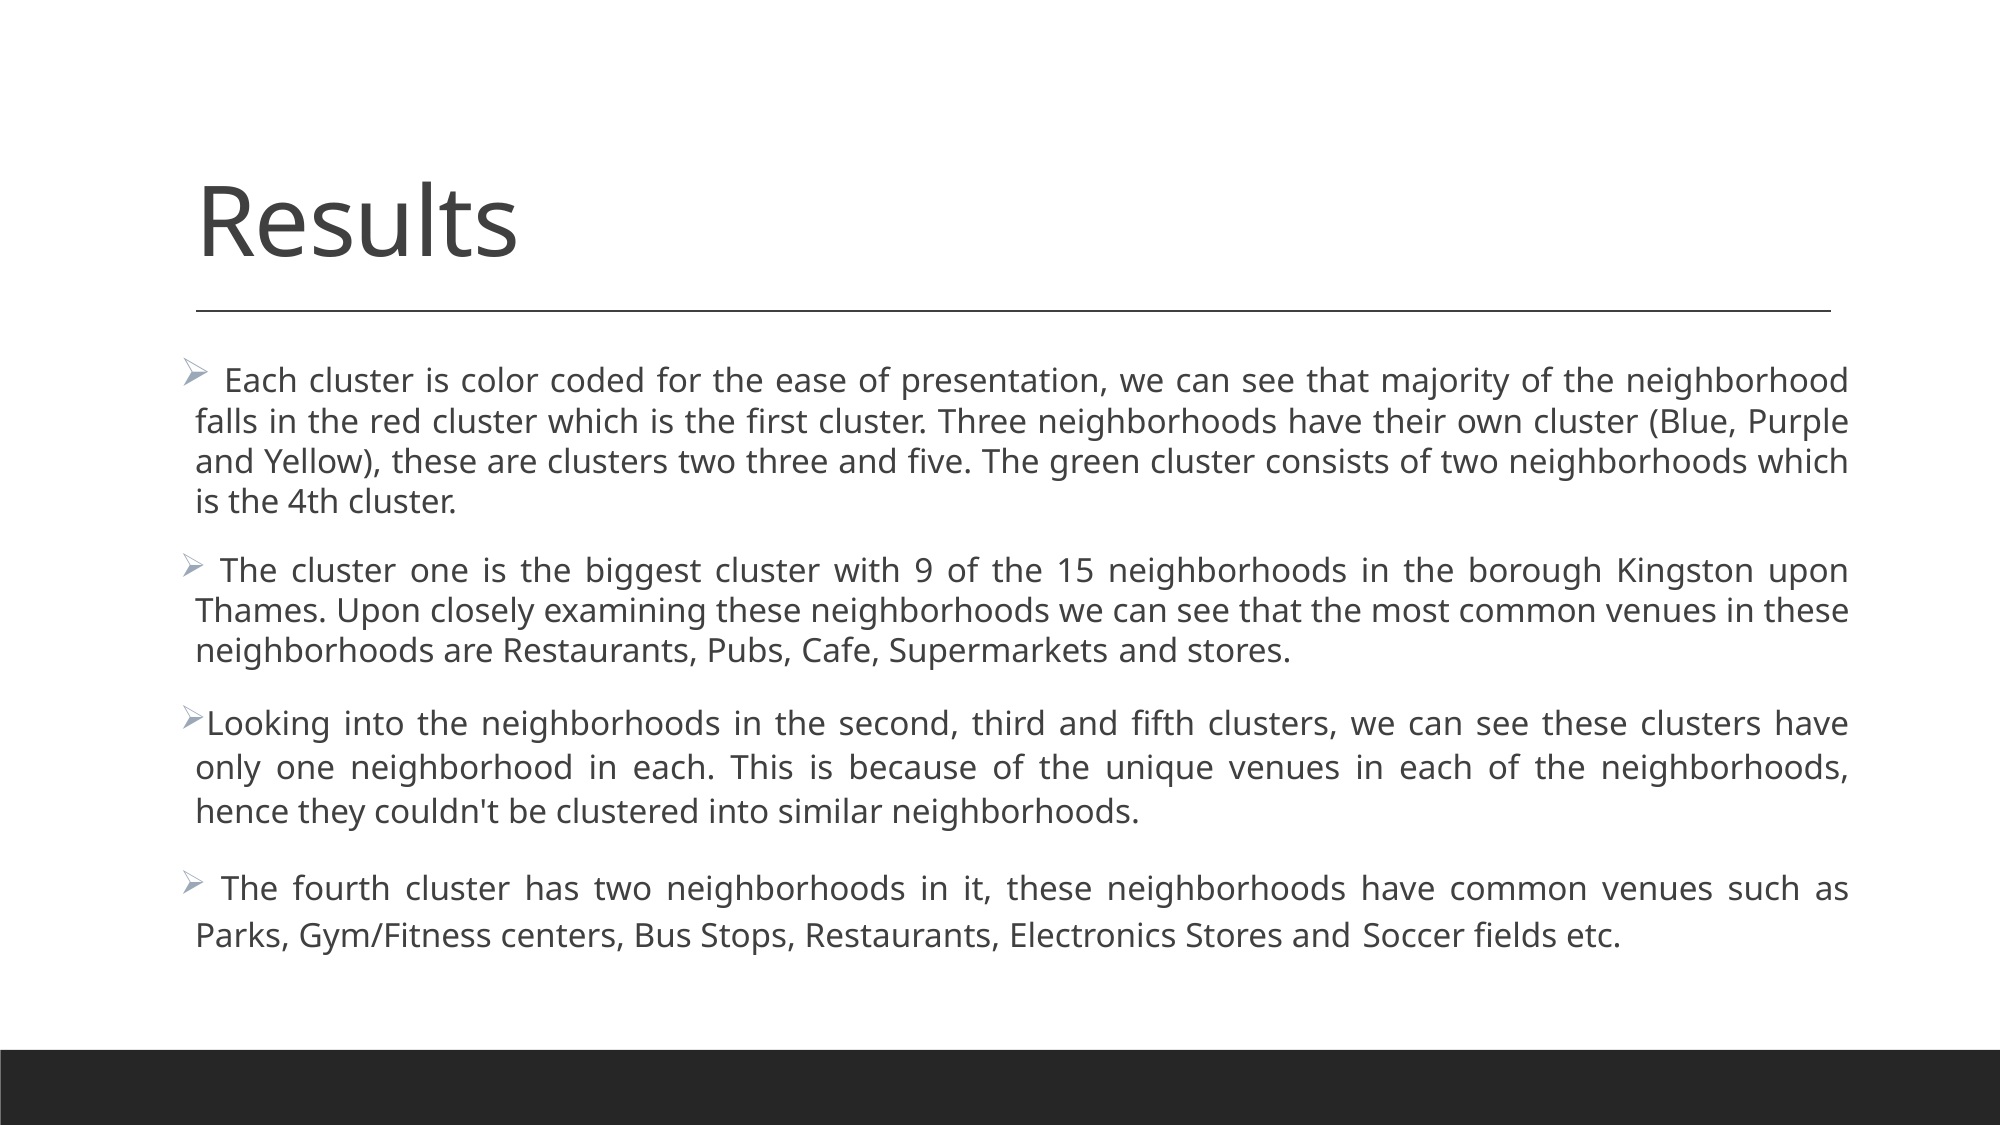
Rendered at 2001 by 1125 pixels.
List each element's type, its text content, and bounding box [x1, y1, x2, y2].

list Each cluster is color coded for the ease of presentation, we can see that majority of the neighborhood falls in the red cluster which is the first cluster. Three neighborhoods have their own cluster (Blue, Purple and Yellow), these are clusters two three and five. The green cluster consists of two neighborhoods which is the 4th cluster. The cluster one is the biggest cluster with 9 of the 15 neighborhoods in the borough Kingston upon Thames. Upon closely examining these neighborhoods we can see that the most common venues in these neighborhoods are Restaurants, Pubs, Cafe, Supermarkets and stores. Looking into the neighborhoods in the second, third and fifth clusters, we can see these clusters have only one neighborhood in each. This is because of the unique venues in each of the neighborhoods, hence they couldn't be clustered into similar neighborhoods. The fourth cluster has two neighborhoods in it, these neighborhoods have common venues such as Parks, Gym/Fitness centers, Bus Stops, Restaurants, Electronics Stores and Soccer fields etc. [180, 345, 1853, 963]
title Results [180, 47, 1830, 285]
